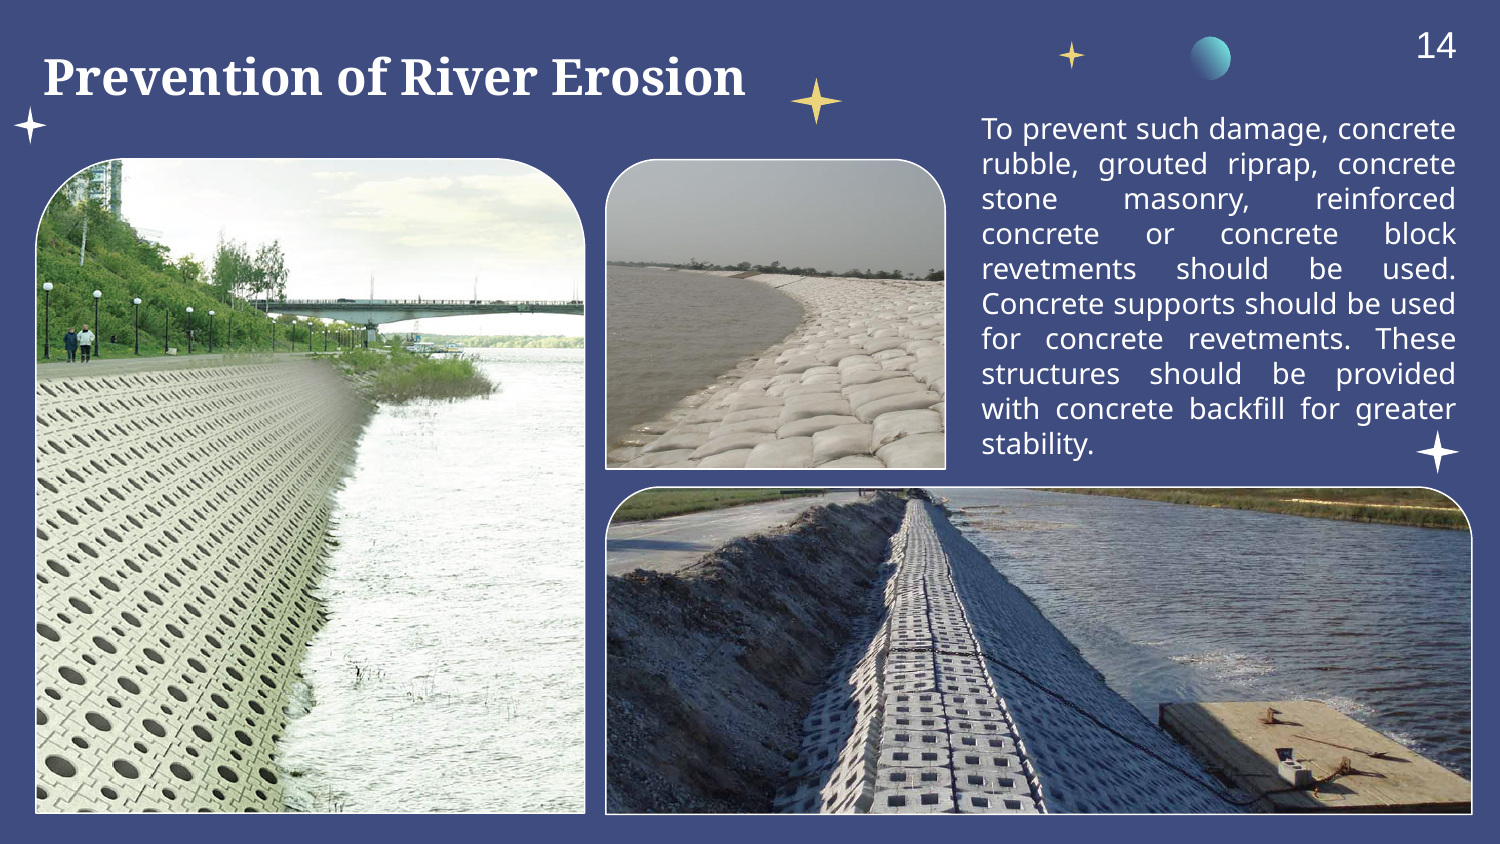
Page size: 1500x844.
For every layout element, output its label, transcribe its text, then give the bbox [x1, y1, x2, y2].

text_box [1058, 40, 1086, 70]
picture [35, 158, 585, 814]
text_box [790, 77, 843, 125]
picture [1171, 15, 1249, 102]
picture [605, 159, 946, 470]
text_box [1415, 429, 1460, 474]
text_box [13, 106, 47, 145]
title Prevention of River Erosion [28, 30, 791, 125]
picture [605, 486, 1473, 815]
subtitle To prevent such damage, concrete rubble, grouted riprap, concrete stone masonry, reinforced concrete or concrete block revetments should be used. Concrete supports should be used for concrete revetments. These structures should be provided with concrete backfill for greater stability. [966, 95, 1472, 461]
text_box 14 [1400, 13, 1475, 74]
